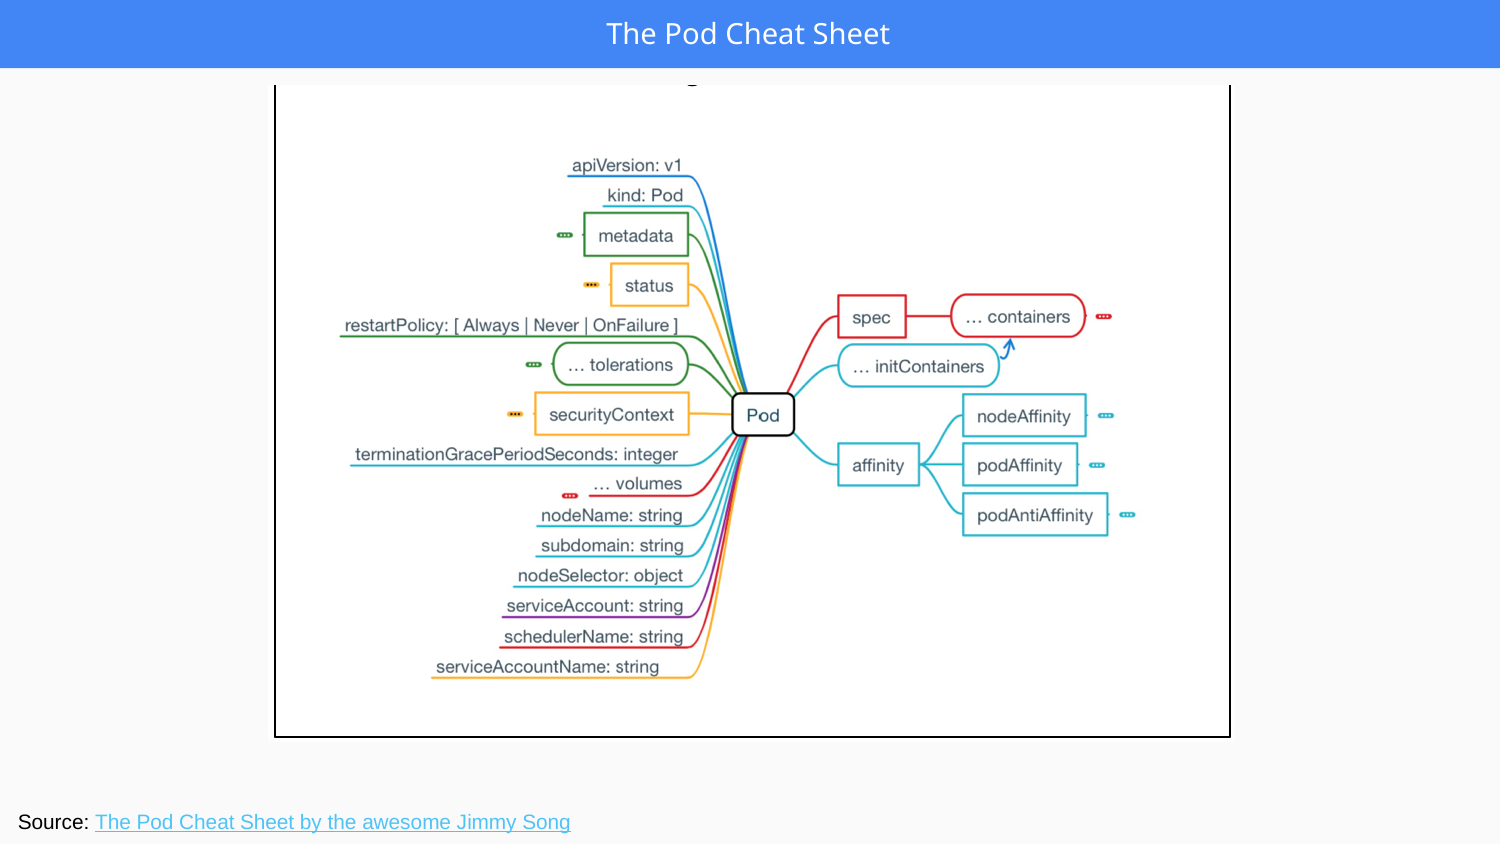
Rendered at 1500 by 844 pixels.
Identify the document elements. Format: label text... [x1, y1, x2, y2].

picture [267, 84, 1235, 804]
text_box [0, 68, 1500, 844]
text_box Source: The Pod Cheat Sheet by the awesome Jimmy Song [3, 793, 1500, 844]
title The Pod Cheat Sheet [0, 0, 1497, 68]
